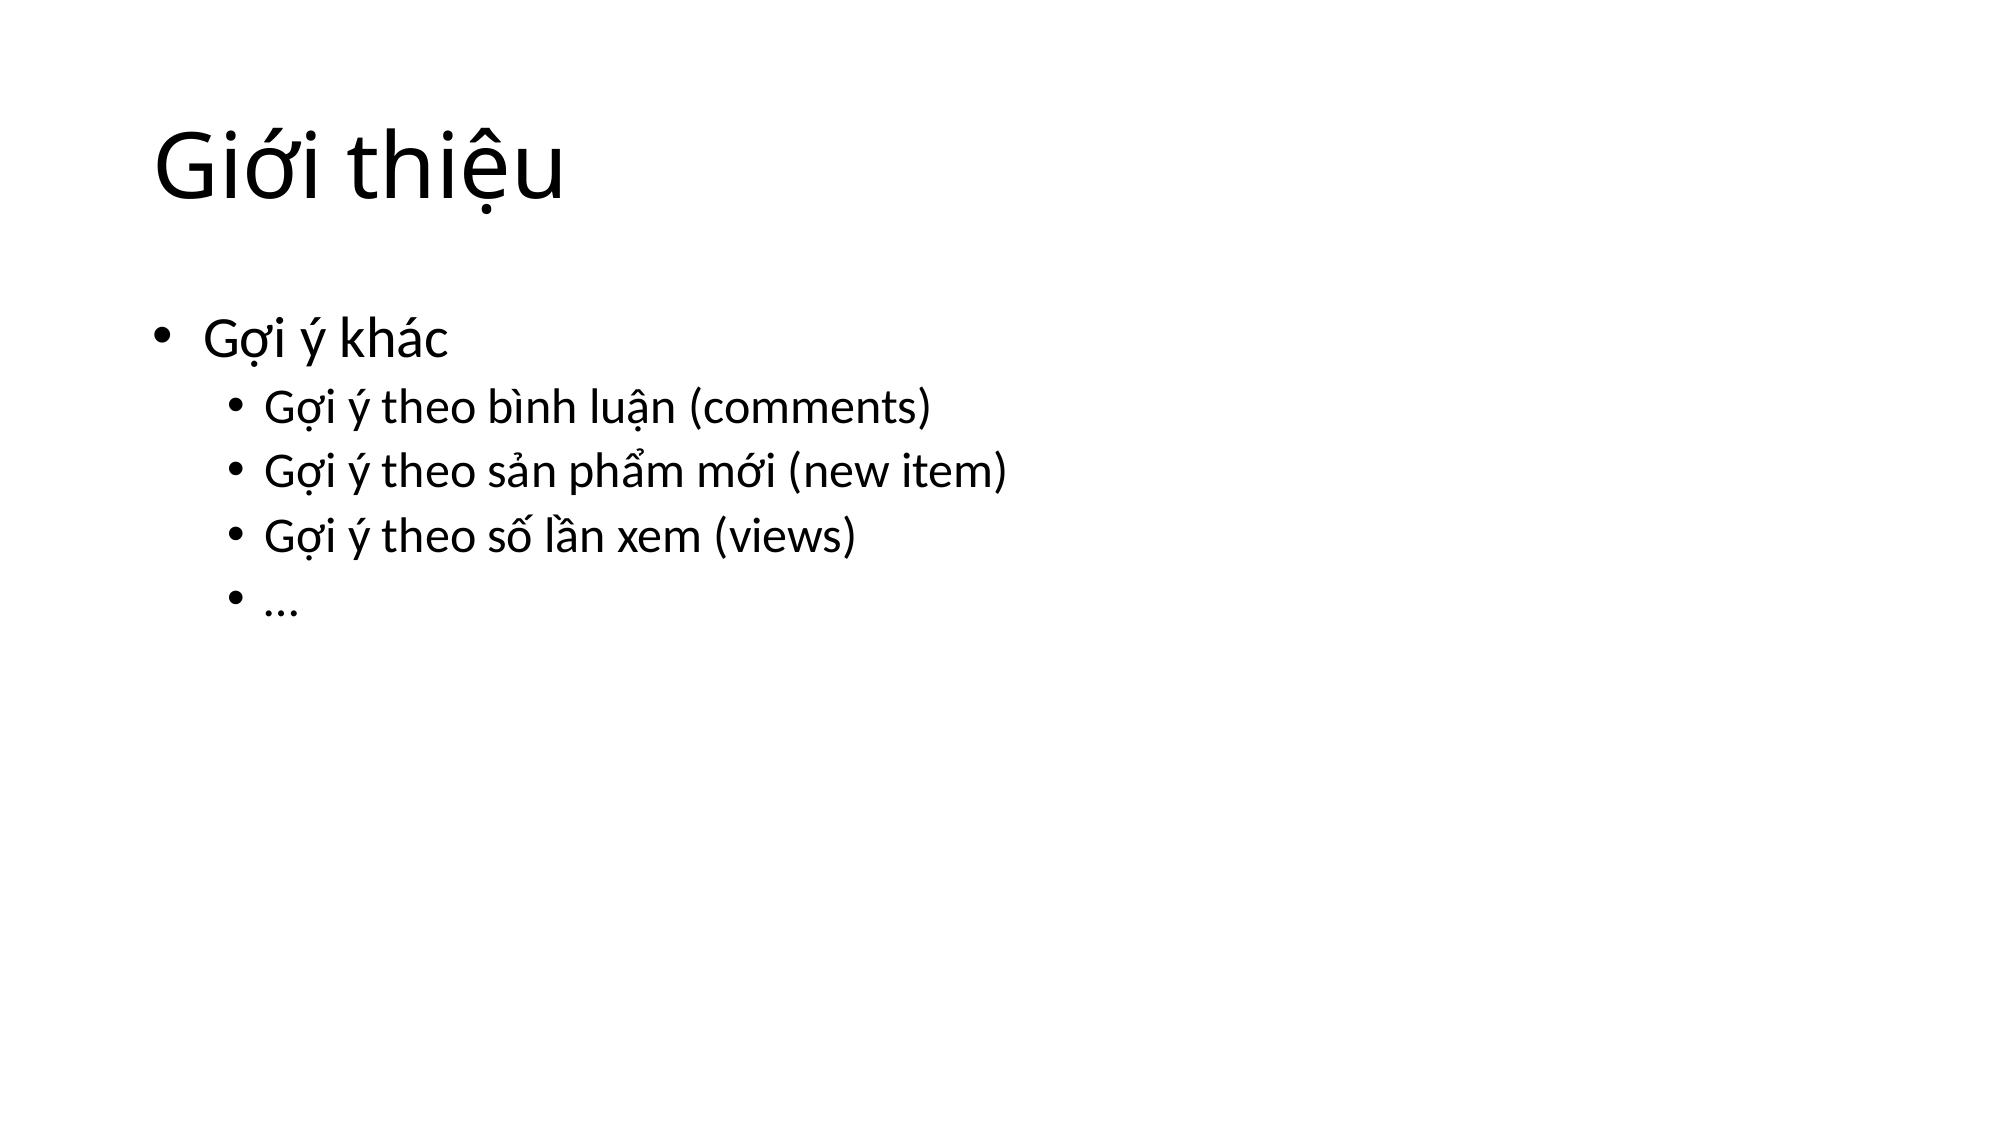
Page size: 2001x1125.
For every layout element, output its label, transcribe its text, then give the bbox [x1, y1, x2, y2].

list Gợi ý khác Gợi ý theo bình luận (comments) Gợi ý theo sản phẩm mới (new item) Gợi ý theo số lần xem (views) … [137, 299, 1863, 1014]
title Giới thiệu [137, 59, 1863, 278]
